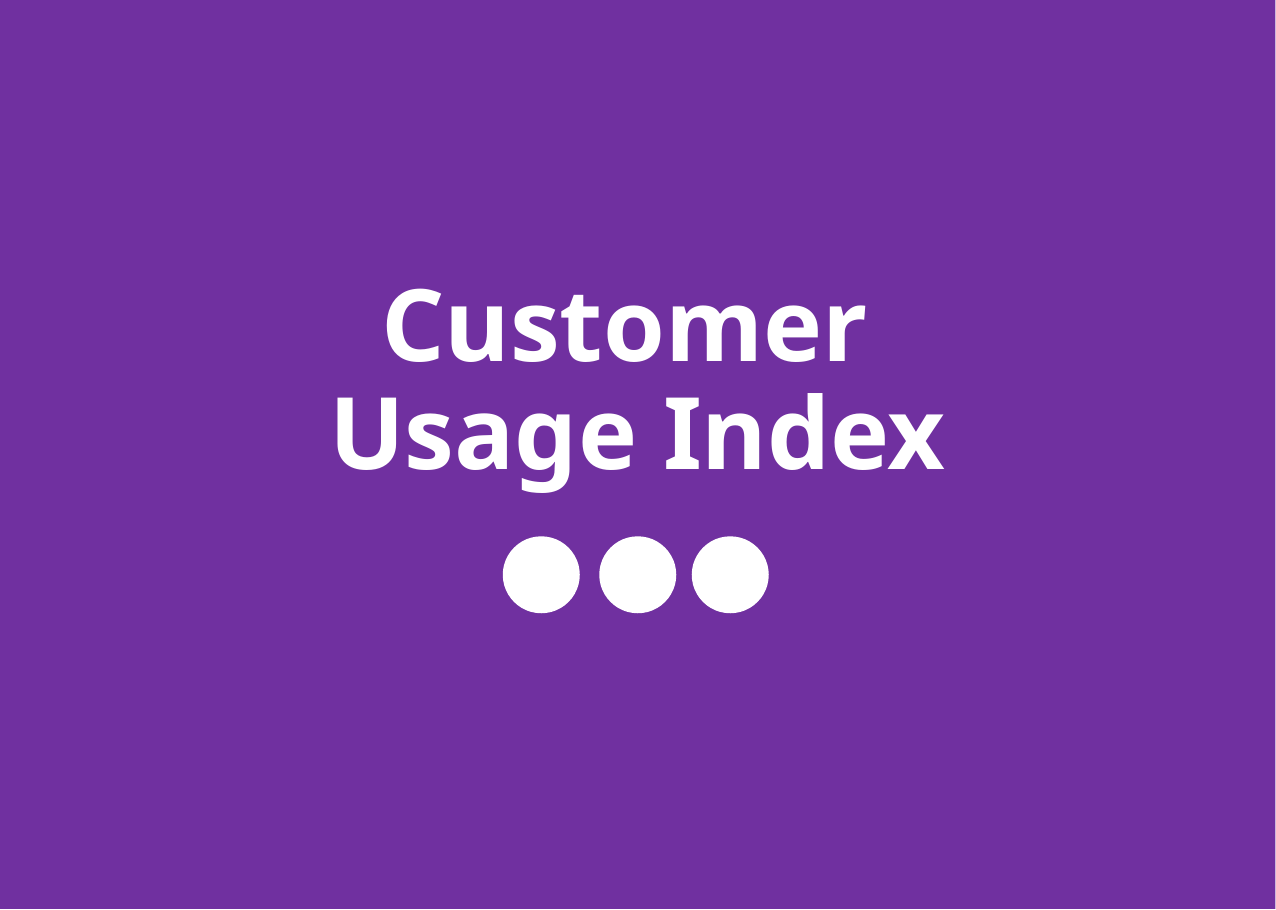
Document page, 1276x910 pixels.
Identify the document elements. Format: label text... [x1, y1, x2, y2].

title Customer Usage Index [117, 253, 1158, 513]
